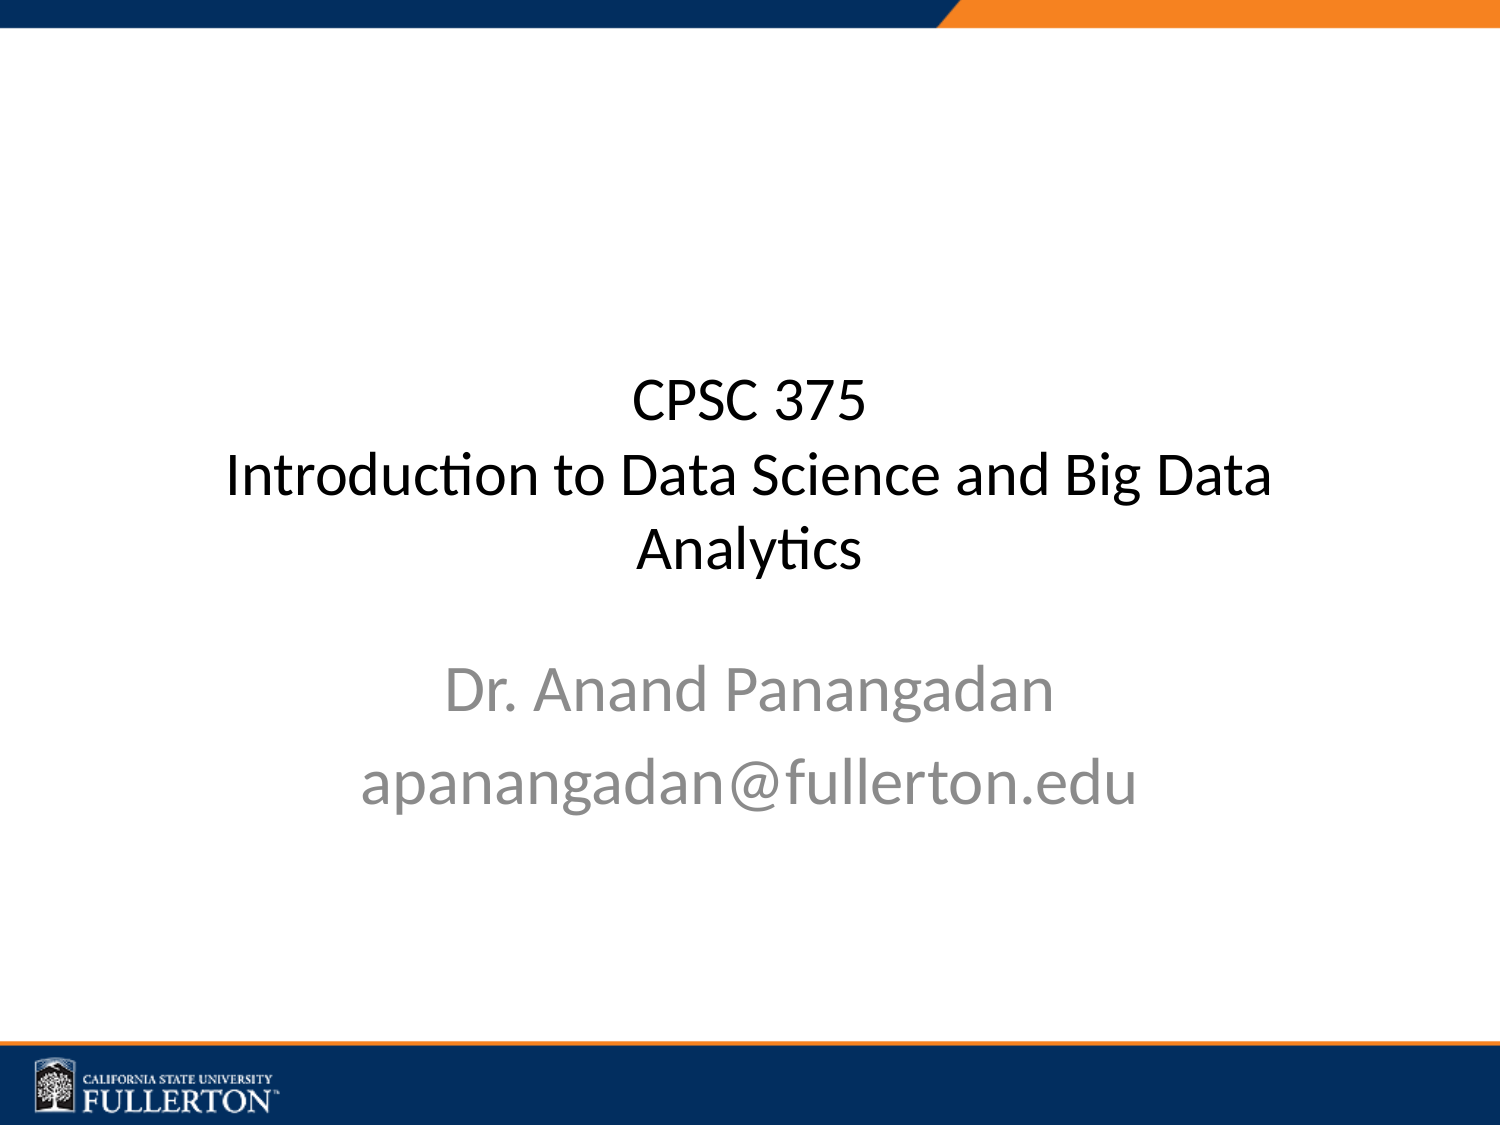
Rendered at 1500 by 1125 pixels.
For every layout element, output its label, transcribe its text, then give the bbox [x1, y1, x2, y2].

subtitle Dr. Anand Panangadan apanangadan@fullerton.edu [225, 637, 1275, 925]
title CPSC 375 Introduction to Data Science and Big Data Analytics [112, 349, 1388, 591]
picture [0, 0, 1500, 1125]
